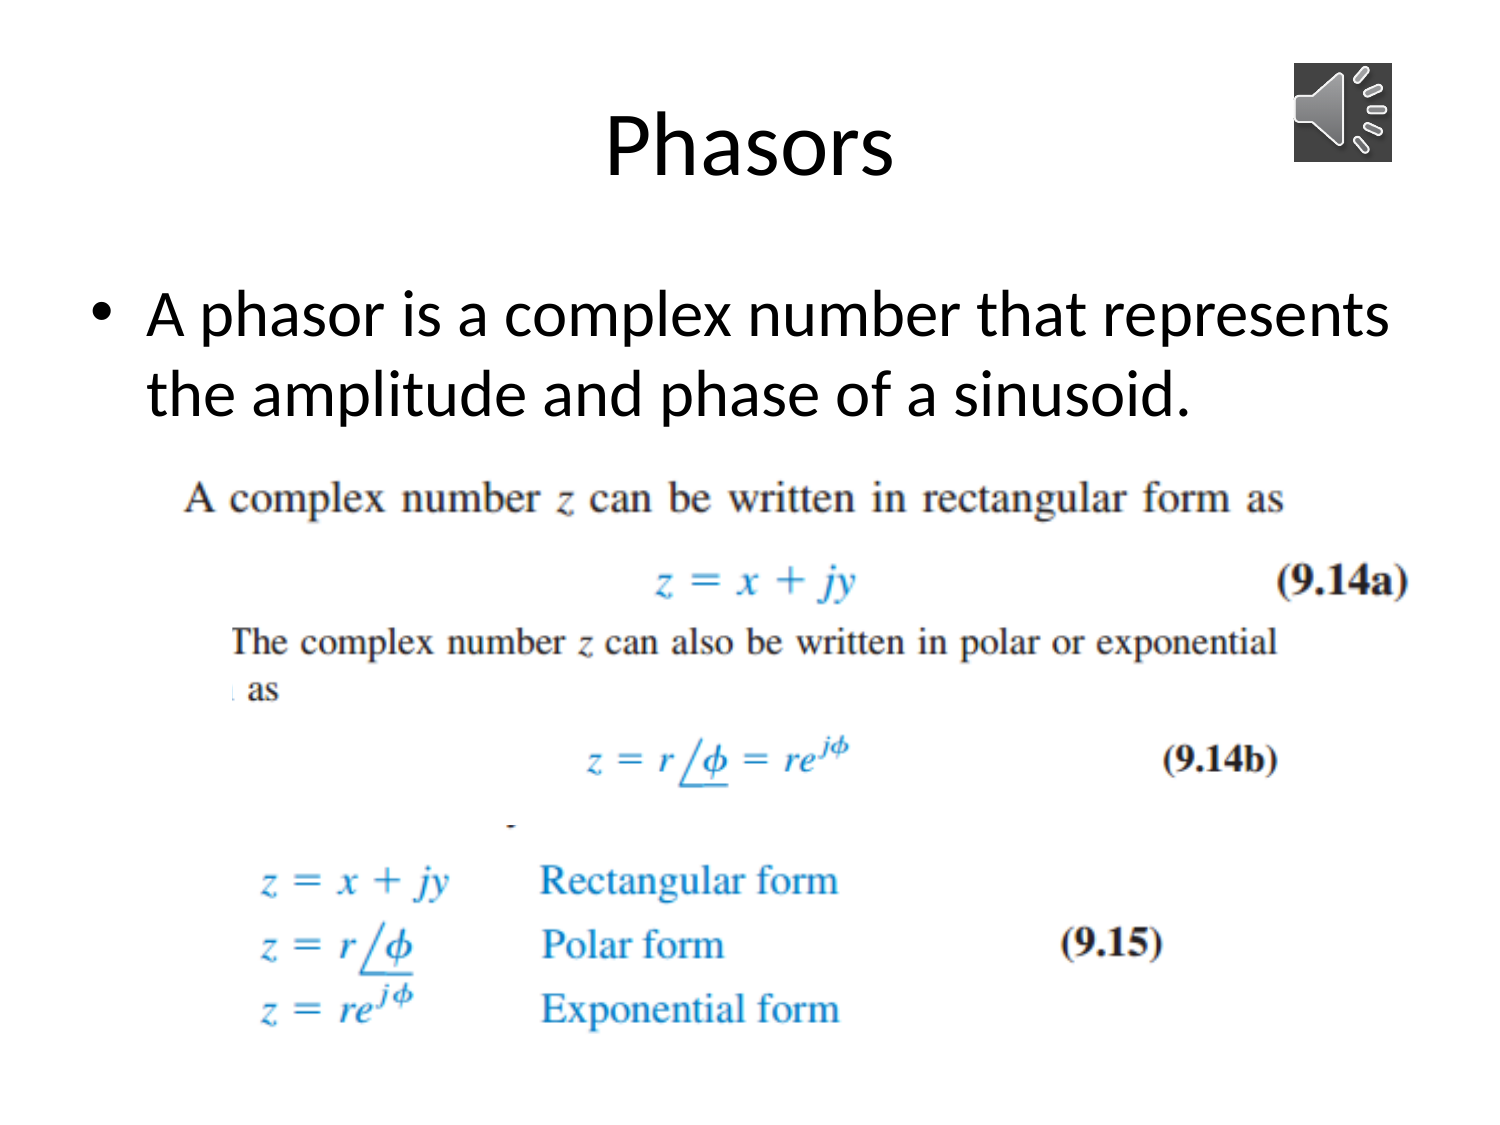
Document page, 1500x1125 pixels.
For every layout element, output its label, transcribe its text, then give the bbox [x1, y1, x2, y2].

picture [190, 825, 1201, 1051]
title Phasors [75, 45, 1425, 233]
picture [1292, 62, 1394, 163]
list A phasor is a complex number that represents the amplitude and phase of a sinusoid. [75, 262, 1425, 1005]
picture [87, 474, 1418, 819]
